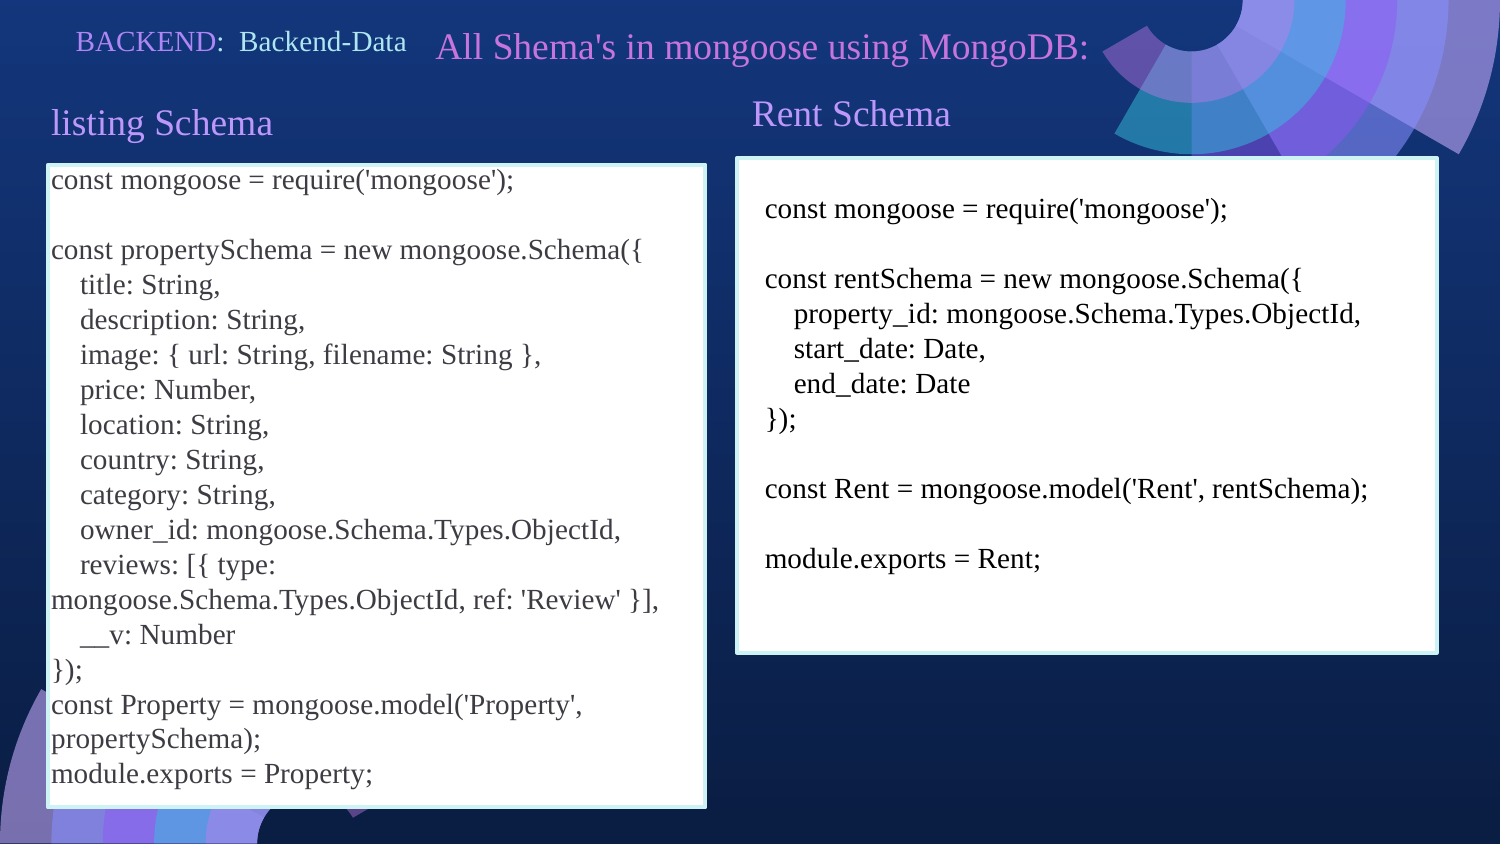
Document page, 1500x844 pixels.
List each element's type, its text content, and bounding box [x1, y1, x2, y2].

text_box BACKEND: Backend-Data [60, 14, 420, 65]
text_box All Shema's in mongoose using MongoDB: [420, 14, 1153, 75]
text_box listing Schema [36, 90, 551, 150]
text_box [735, 156, 1439, 655]
text_box const mongoose = require('mongoose'); const propertySchema = new mongoose.Schema({ title: String, description: String, image: { url: String, filename: String }, price: Number, location: String, country: String, category: String, owner_id: mongoose.Schema.Types.ObjectId, reviews: [{ type: mongoose.Schema.Types.ObjectId, ref: 'Review' }], __v: Number }); const Property = mongoose.model('Property', propertySchema); module.exports = Property; [36, 153, 706, 833]
text_box const mongoose = require('mongoose'); const rentSchema = new mongoose.Schema({ property_id: mongoose.Schema.Types.ObjectId, start_date: Date, end_date: Date }); const Rent = mongoose.model('Rent', rentSchema); module.exports = Rent; [749, 181, 1393, 617]
text_box Rent Schema [737, 81, 1121, 142]
